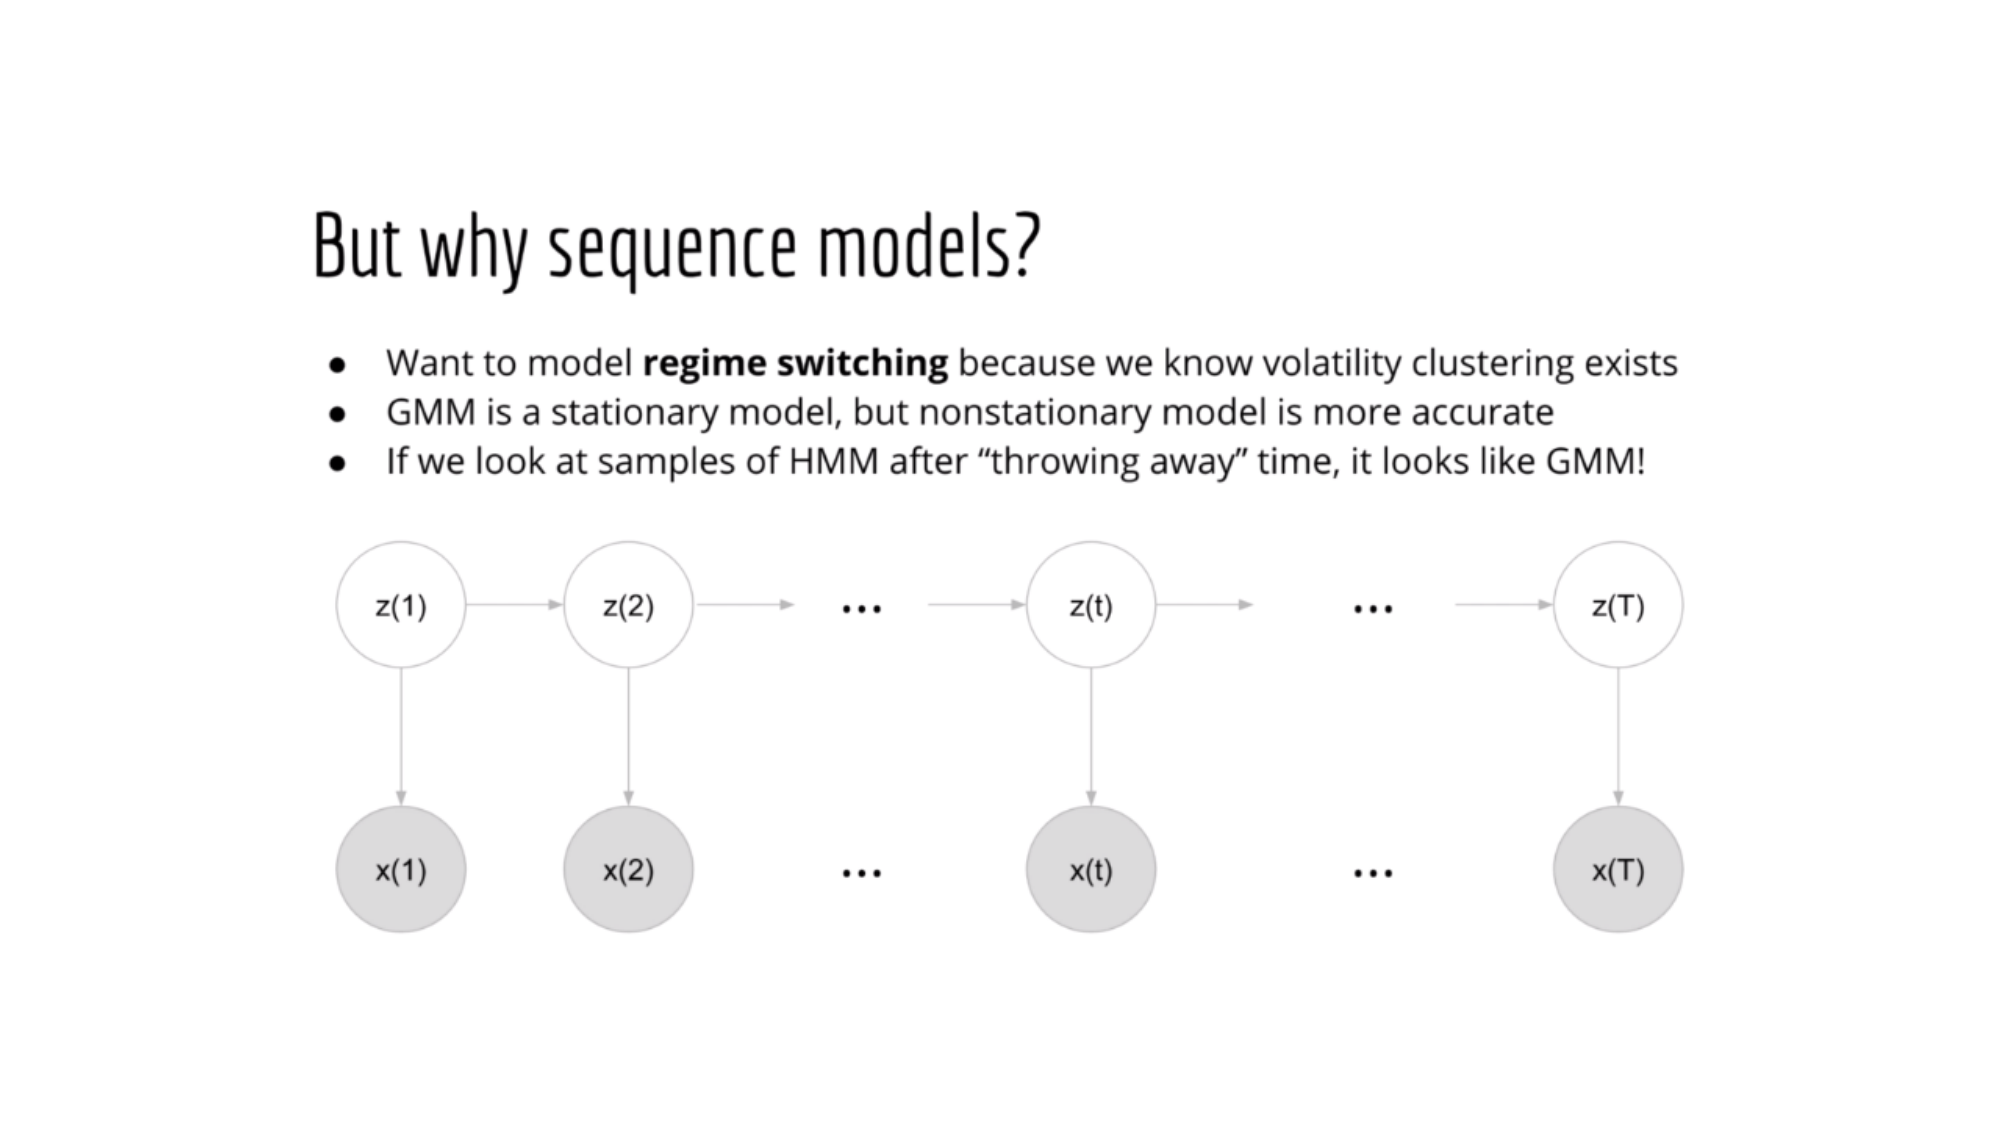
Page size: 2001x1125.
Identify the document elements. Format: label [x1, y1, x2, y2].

picture [284, 186, 1716, 939]
